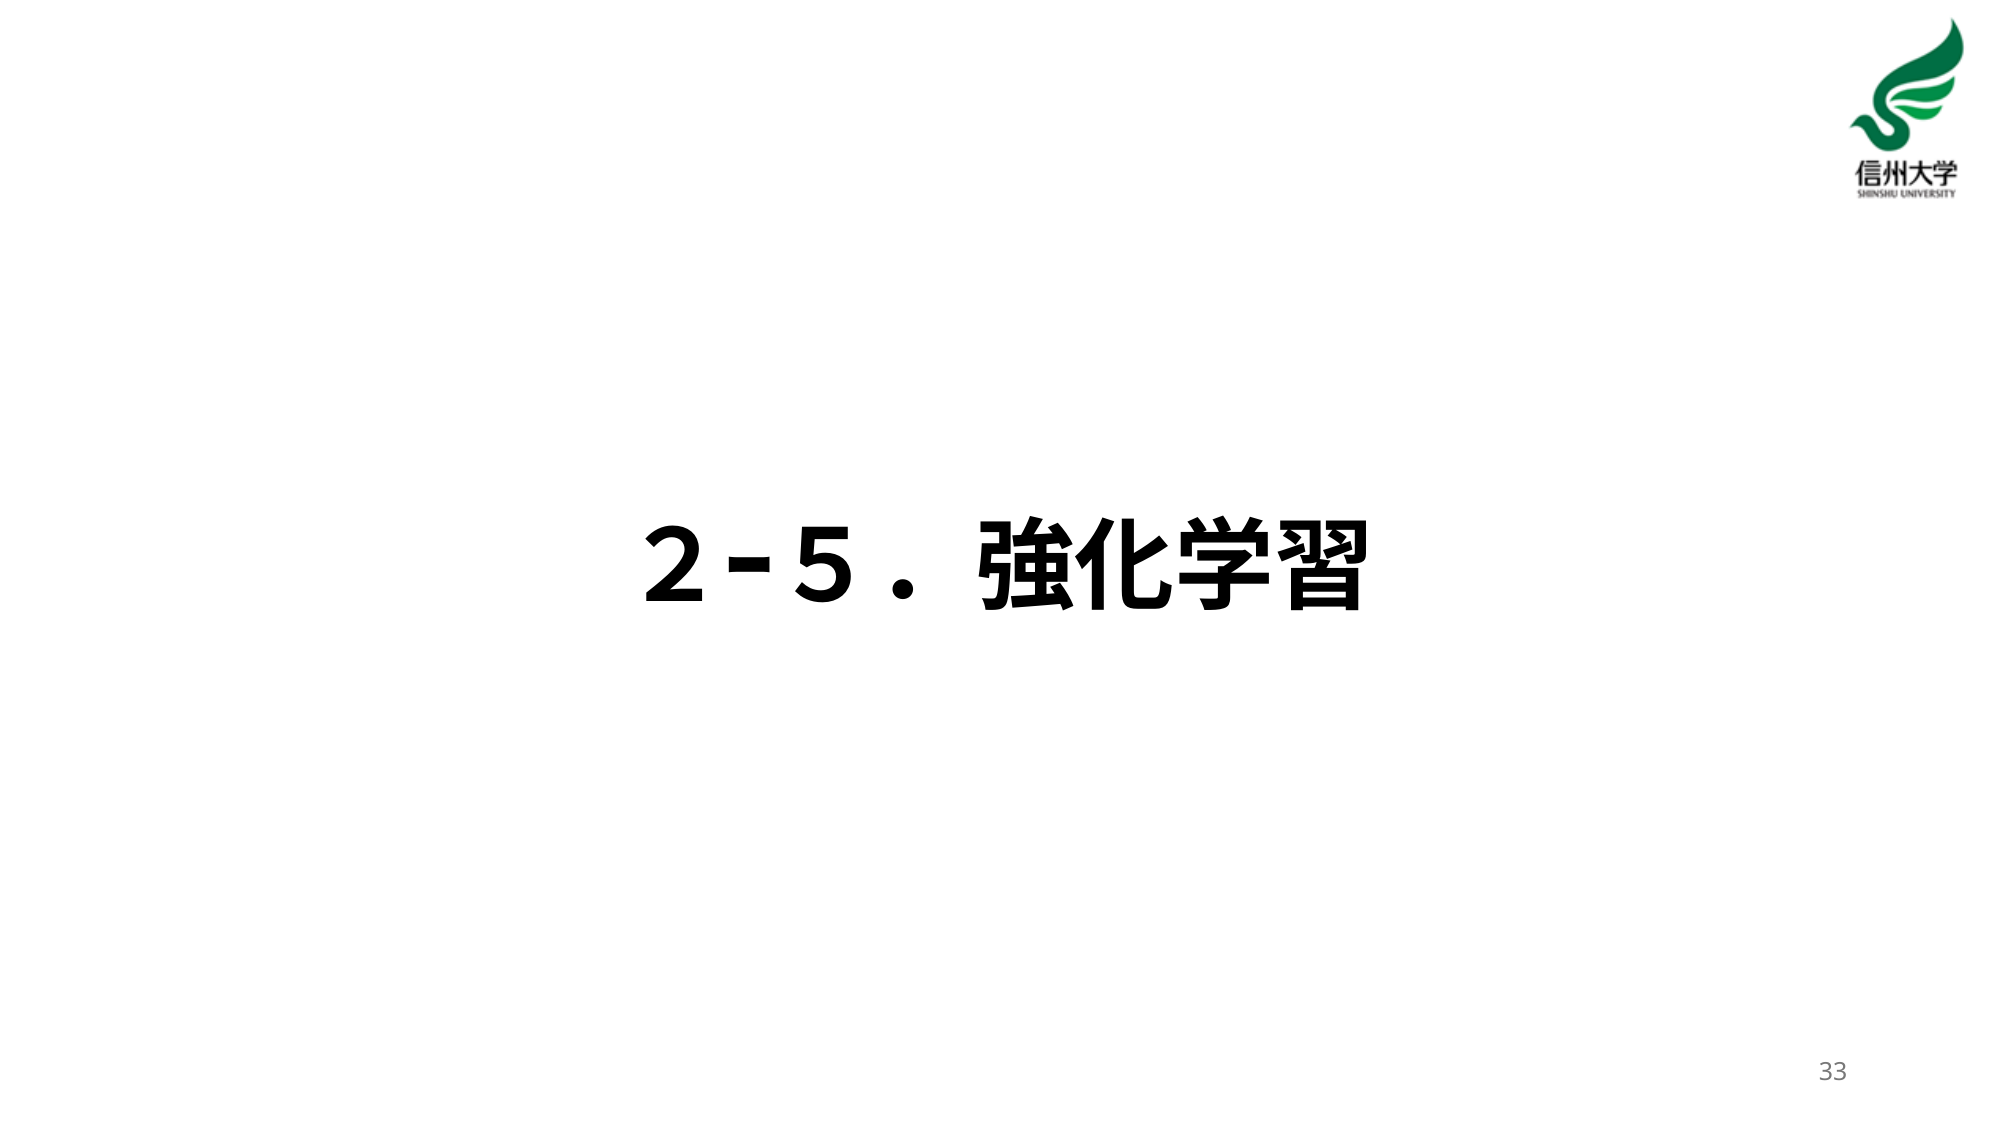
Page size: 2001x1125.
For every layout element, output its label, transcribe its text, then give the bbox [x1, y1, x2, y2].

slide_number 33 [1412, 1042, 1863, 1103]
picture [1816, 13, 1989, 216]
text_box ２ｰ５．強化学習 [343, 494, 1656, 629]
